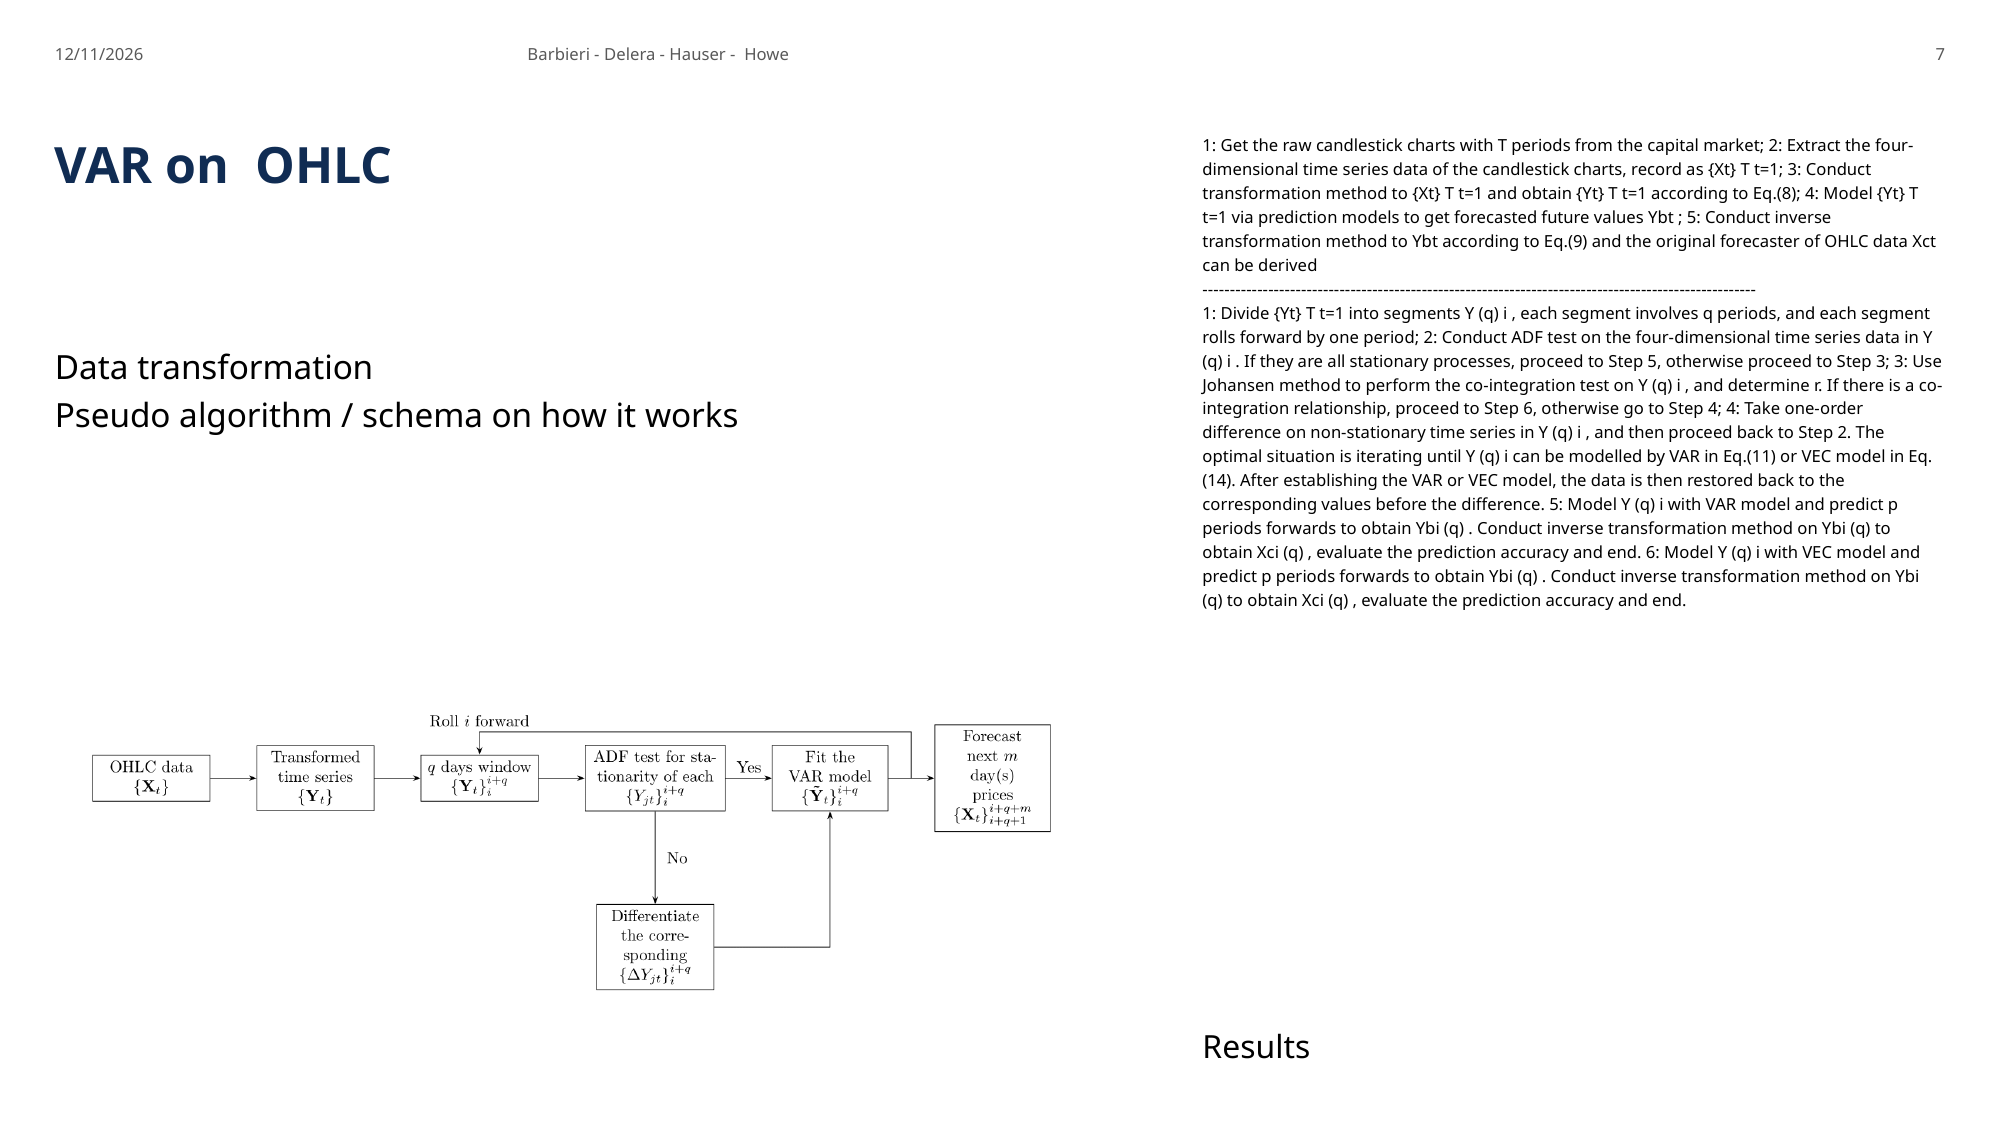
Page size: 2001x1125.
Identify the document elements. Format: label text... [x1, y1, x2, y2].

title VAR on OHLC [54, 133, 1059, 272]
slide_number 7 [1774, 6, 1945, 67]
picture [84, 701, 1059, 998]
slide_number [54, 6, 446, 67]
list Results [1202, 1018, 1945, 1065]
list Data transformation Pseudo algorithm / schema on how it works [54, 338, 1059, 1065]
list 1: Get the raw candlestick charts with T periods from the capital market; 2: Extract the four-dimensional time series data of the candlestick charts, record as {Xt} T t=1; 3: Conduct transformation method to {Xt} T t=1 and obtain {Yt} T t=1 according to Eq.(8); 4: Model {Yt} T t=1 via prediction models to get forecasted future values Ybt ; 5: Conduct inverse transformation method to Ybt according to Eq.(9) and the original forecaster of OHLC data Xct can be derived ----------------------------------------------------------------------------------------------------- 1: Divide {Yt} T t=1 into segments Y (q) i , each segment involves q periods, and each segment rolls forward by one period; 2: Conduct ADF test on the four-dimensional time series data in Y (q) i . If they are all stationary processes, proceed to Step 5, otherwise proceed to Step 3; 3: Use Johansen method to perform the co-integration test on Y (q) i , and determine r. If there is a co-integration relationship, proceed to Step 6, otherwise go to Step 4; 4: Take one-order difference on non-stationary time series in Y (q) i , and then proceed back to Step 2. The optimal situation is iterating until Y (q) i can be modelled by VAR in Eq.(11) or VEC model in Eq.(14). After establishing the VAR or VEC model, the data is then restored back to the corresponding values before the difference. 5: Model Y (q) i with VAR model and predict p periods forwards to obtain Ybi (q) . Conduct inverse transformation method on Ybi (q) to obtain Xci (q) , evaluate the prediction accuracy and end. 6: Model Y (q) i with VEC model and predict p periods forwards to obtain Ybi (q) . Conduct inverse transformation method on Ybi (q) to obtain Xci (q) , evaluate the prediction accuracy and end. [1202, 131, 1945, 598]
footer Barbieri - Delera - Hauser - Howe [527, 6, 1203, 67]
